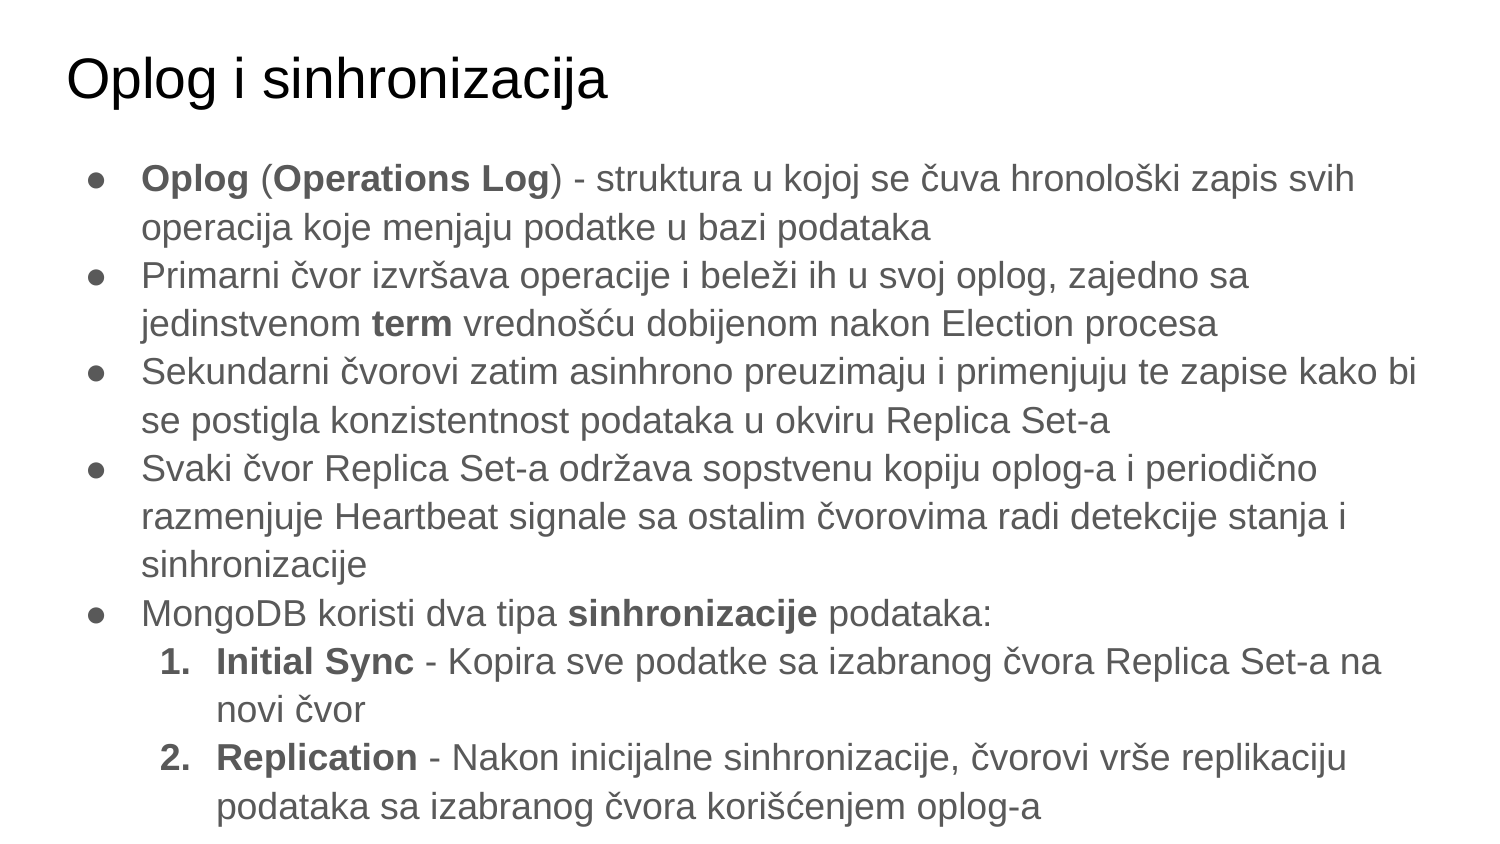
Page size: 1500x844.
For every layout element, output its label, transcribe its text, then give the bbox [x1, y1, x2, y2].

list Oplog (Operations Log) - struktura u kojoj se čuva hronološki zapis svih operacija koje menjaju podatke u bazi podataka Primarni čvor izvršava operacije i beleži ih u svoj oplog, zajedno sa jedinstvenom term vrednošću dobijenom nakon Election procesa Sekundarni čvorovi zatim asinhrono preuzimaju i primenjuju te zapise kako bi se postigla konzistentnost podataka u okviru Replica Set-a Svaki čvor Replica Set-a održava sopstvenu kopiju oplog-a i periodično razmenjuje Heartbeat signale sa ostalim čvorovima radi detekcije stanja i sinhronizacije MongoDB koristi dva tipa sinhronizacije podataka: Initial Sync - Kopira sve podatke sa izabranog čvora Replica Set-a na novi čvor Replication - Nakon inicijalne sinhronizacije, čvorovi vrše replikaciju podataka sa izabranog čvora korišćenjem oplog-a [51, 136, 1449, 844]
title Oplog i sinhronizacija [51, 31, 1449, 126]
